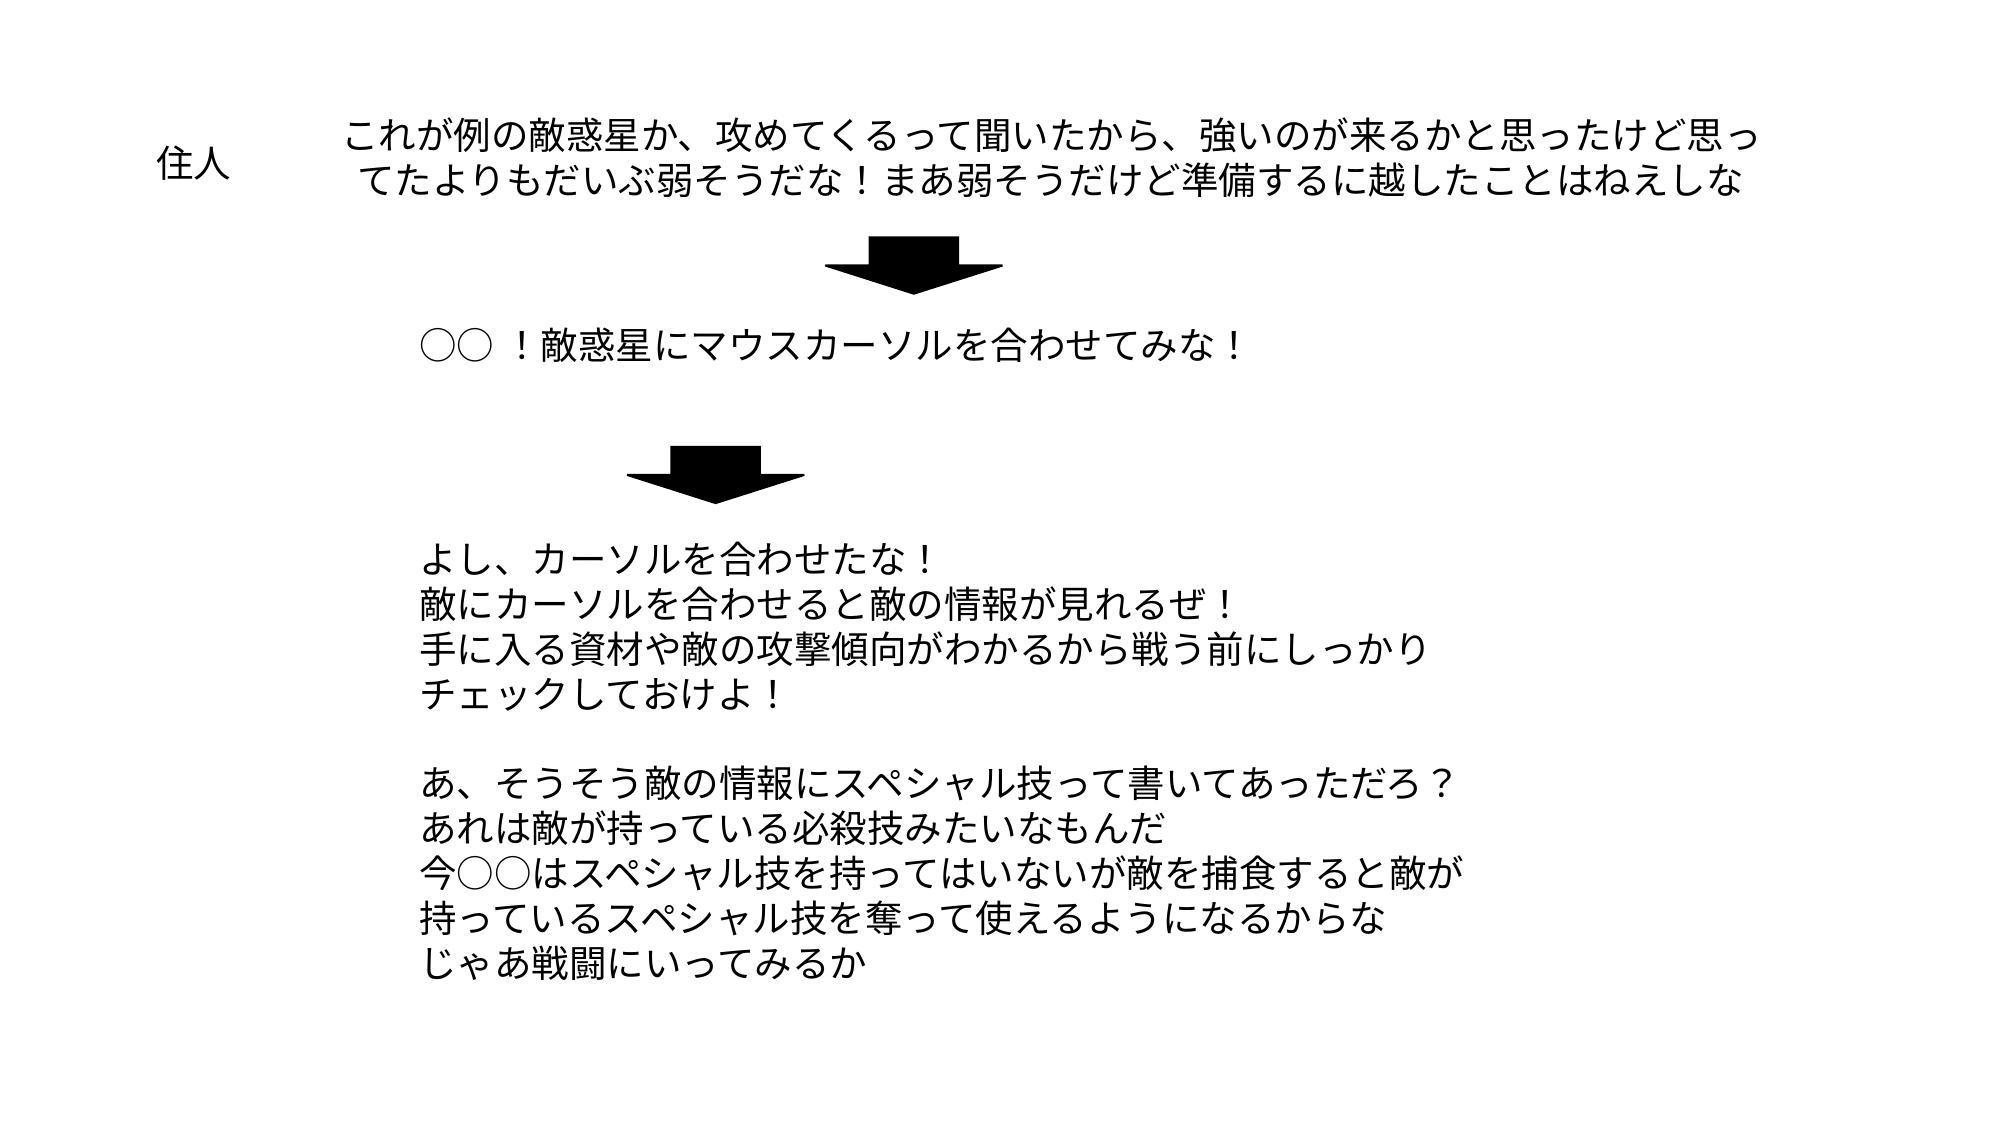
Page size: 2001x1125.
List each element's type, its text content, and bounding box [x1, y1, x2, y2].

text_box あ、そうそう敵の情報にスペシャル技って書いてあっただろ？ あれは敵が持っている必殺技みたいなもんだ 今○○はスペシャル技を持ってはいないが敵を捕食すると敵が持っているスペシャル技を奪って使えるようになるからな じゃあ戦闘にいってみるか [404, 752, 1546, 992]
text_box 住人 [141, 132, 314, 193]
text_box これが例の敵惑星か、攻めてくるって聞いたから、強いのが来るかと思ったけど思ってたよりもだいぶ弱そうだな！まあ弱そうだけど準備するに越したことはねえしな [314, 104, 1788, 210]
text_box [825, 236, 1003, 295]
text_box [626, 445, 805, 505]
text_box よし、カーソルを合わせたな！ 敵にカーソルを合わせると敵の情報が見れるぜ！ 手に入る資材や敵の攻撃傾向がわかるから戦う前にしっかりチェックしておけよ！ [404, 529, 1546, 724]
text_box ○○！敵惑星にマウスカーソルを合わせてみな！ [404, 314, 1546, 375]
